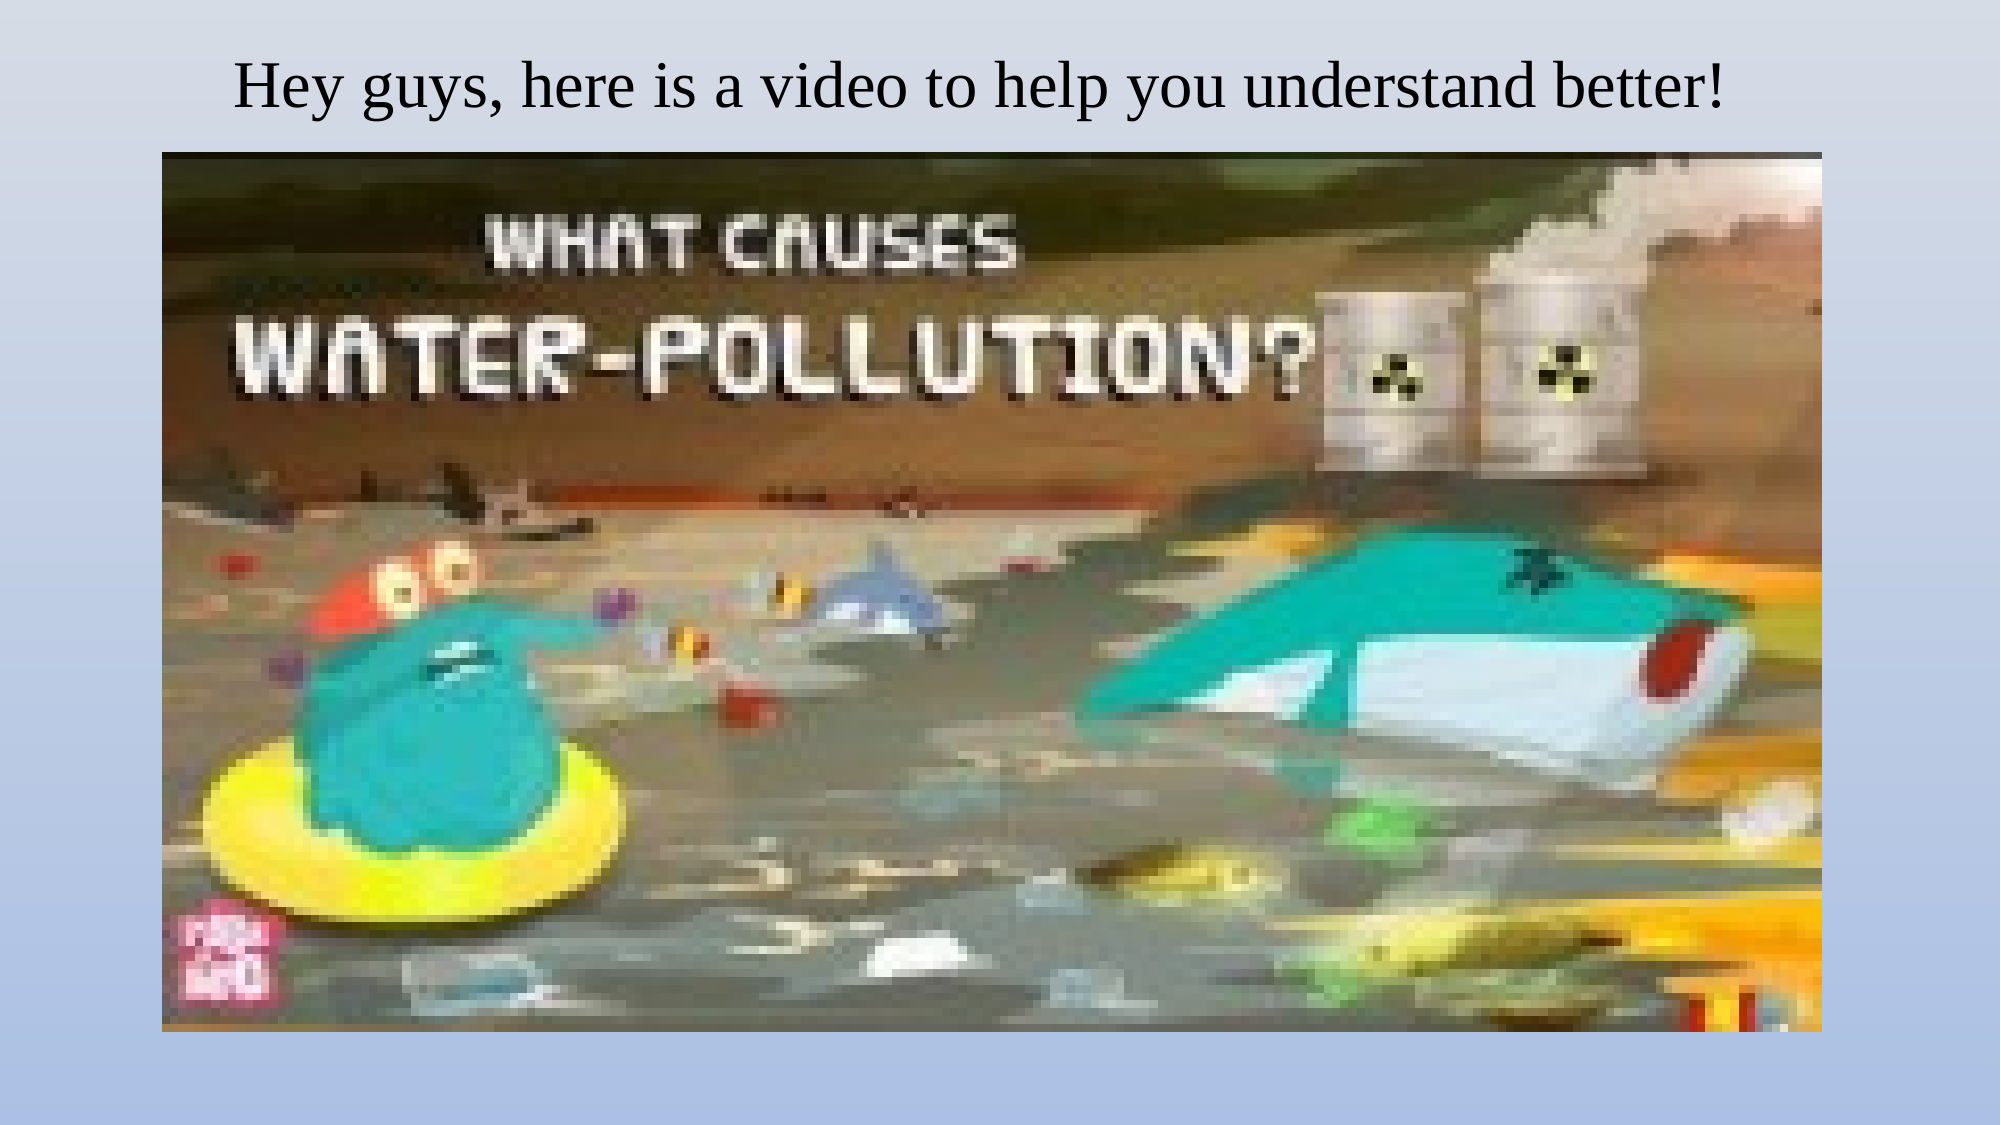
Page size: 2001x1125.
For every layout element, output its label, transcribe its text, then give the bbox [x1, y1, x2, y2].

text_box Hey guys, here is a video to help you understand better! [172, 33, 1792, 129]
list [161, 151, 1823, 1033]
